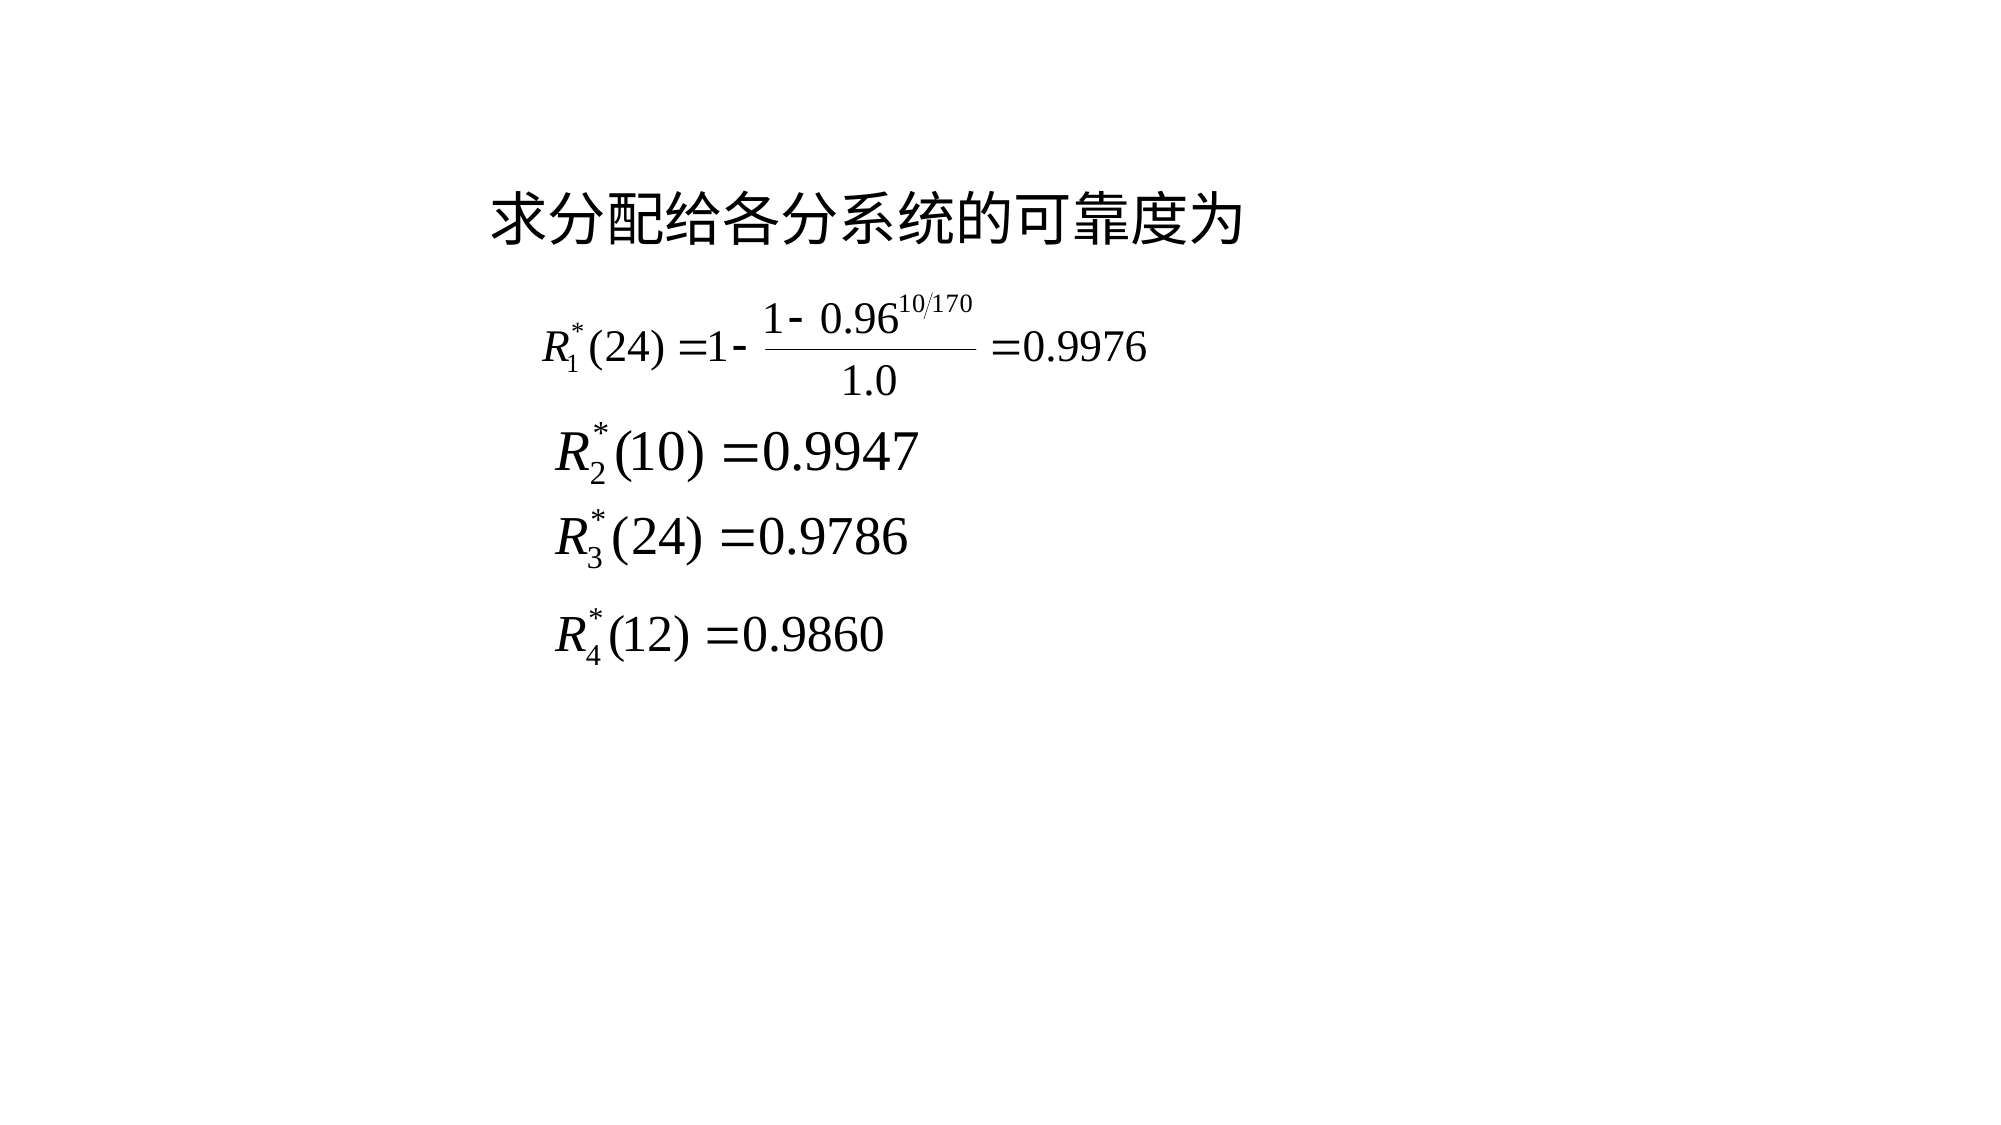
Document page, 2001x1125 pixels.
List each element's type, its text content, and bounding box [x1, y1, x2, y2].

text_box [549, 499, 913, 576]
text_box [537, 287, 1150, 401]
text_box 求分配给各分系统的可靠度为 [474, 174, 1525, 260]
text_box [549, 412, 925, 489]
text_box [549, 599, 888, 670]
